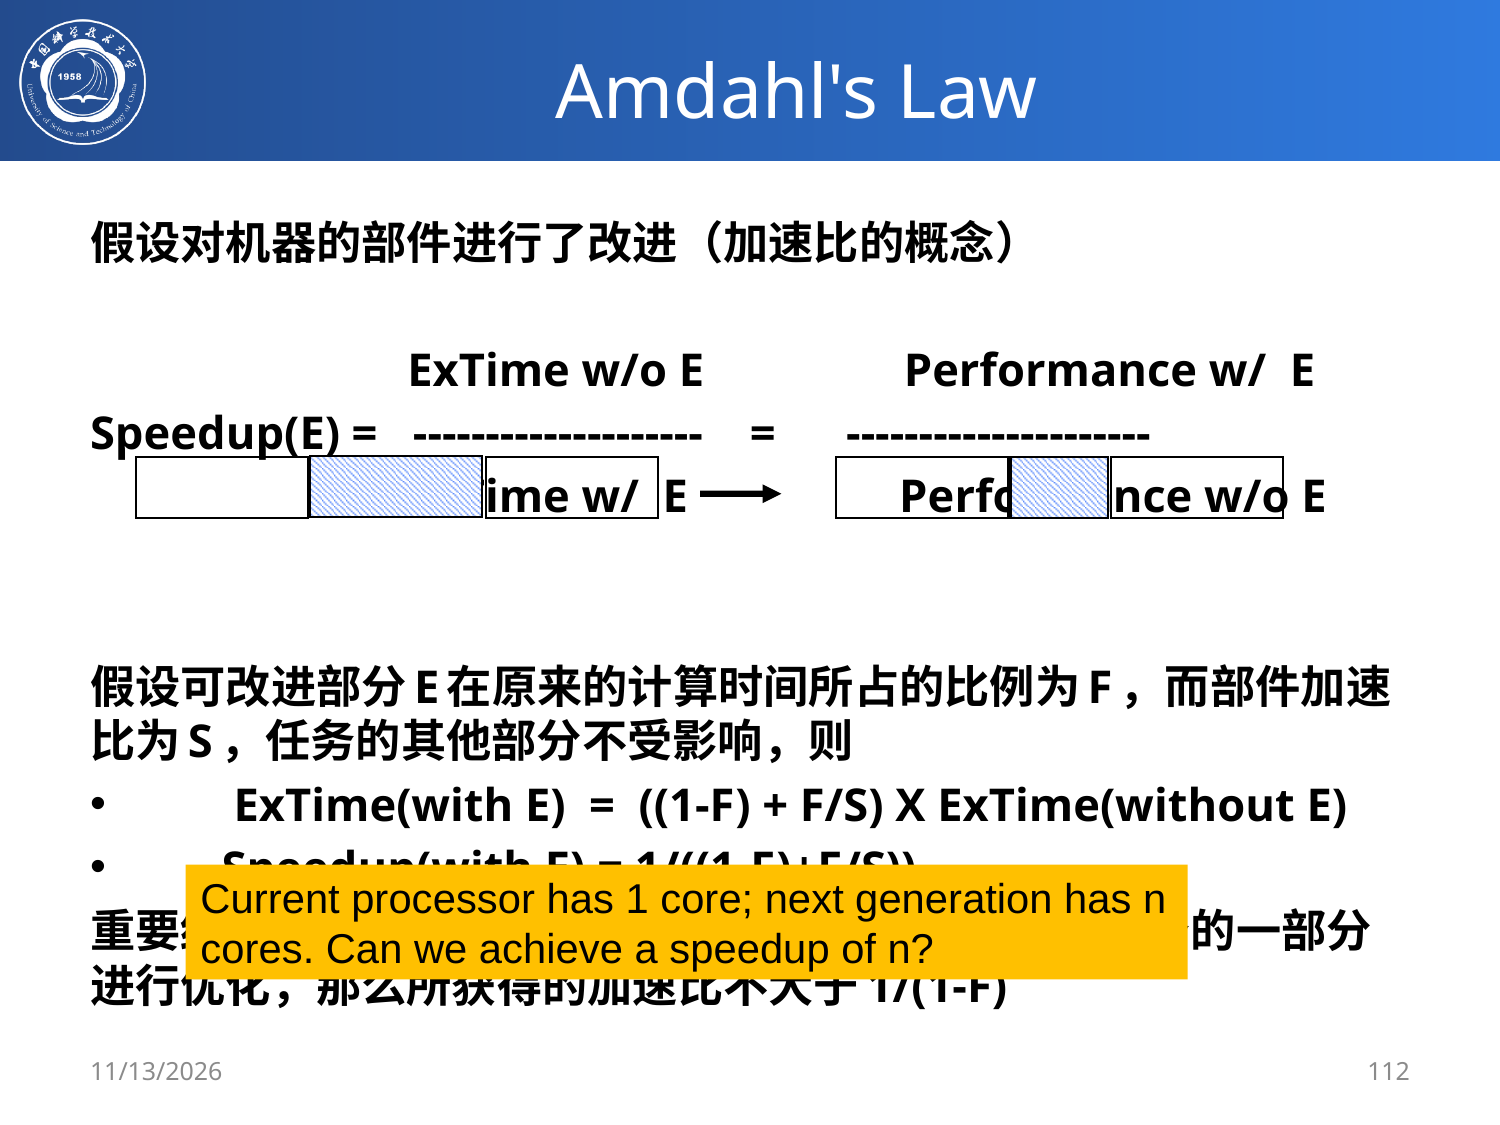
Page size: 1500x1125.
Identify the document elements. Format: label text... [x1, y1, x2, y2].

picture [19, 19, 146, 145]
text_box Current processor has 1 core; next generation has n cores. Can we achieve a speedup of n? [185, 864, 1188, 980]
slide_number 112 [1074, 1042, 1425, 1103]
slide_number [75, 1042, 425, 1103]
title Amdahl's Law [169, 24, 1425, 153]
list 假设对机器的部件进行了改进（加速比的概念） ExTime w/o E Performance w/ E Speedup(E) = -------------------- = --------------------- ExTime w/ E Performance w/o E 假设可改进部分E在原来的计算时间所占的比例为F，而部件加速比为S，任务的其他部分不受影响，则 ExTime(with E) = ((1-F) + F/S) X ExTime(without E) Speedup(with E) = 1/((1-F)+F/S)) 重要结论(性能提高的递减原则)：如果只针对整个任务的一部分进行优化，那么所获得的加速比不大于1/(1-F) [75, 206, 1425, 1036]
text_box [135, 455, 1284, 519]
